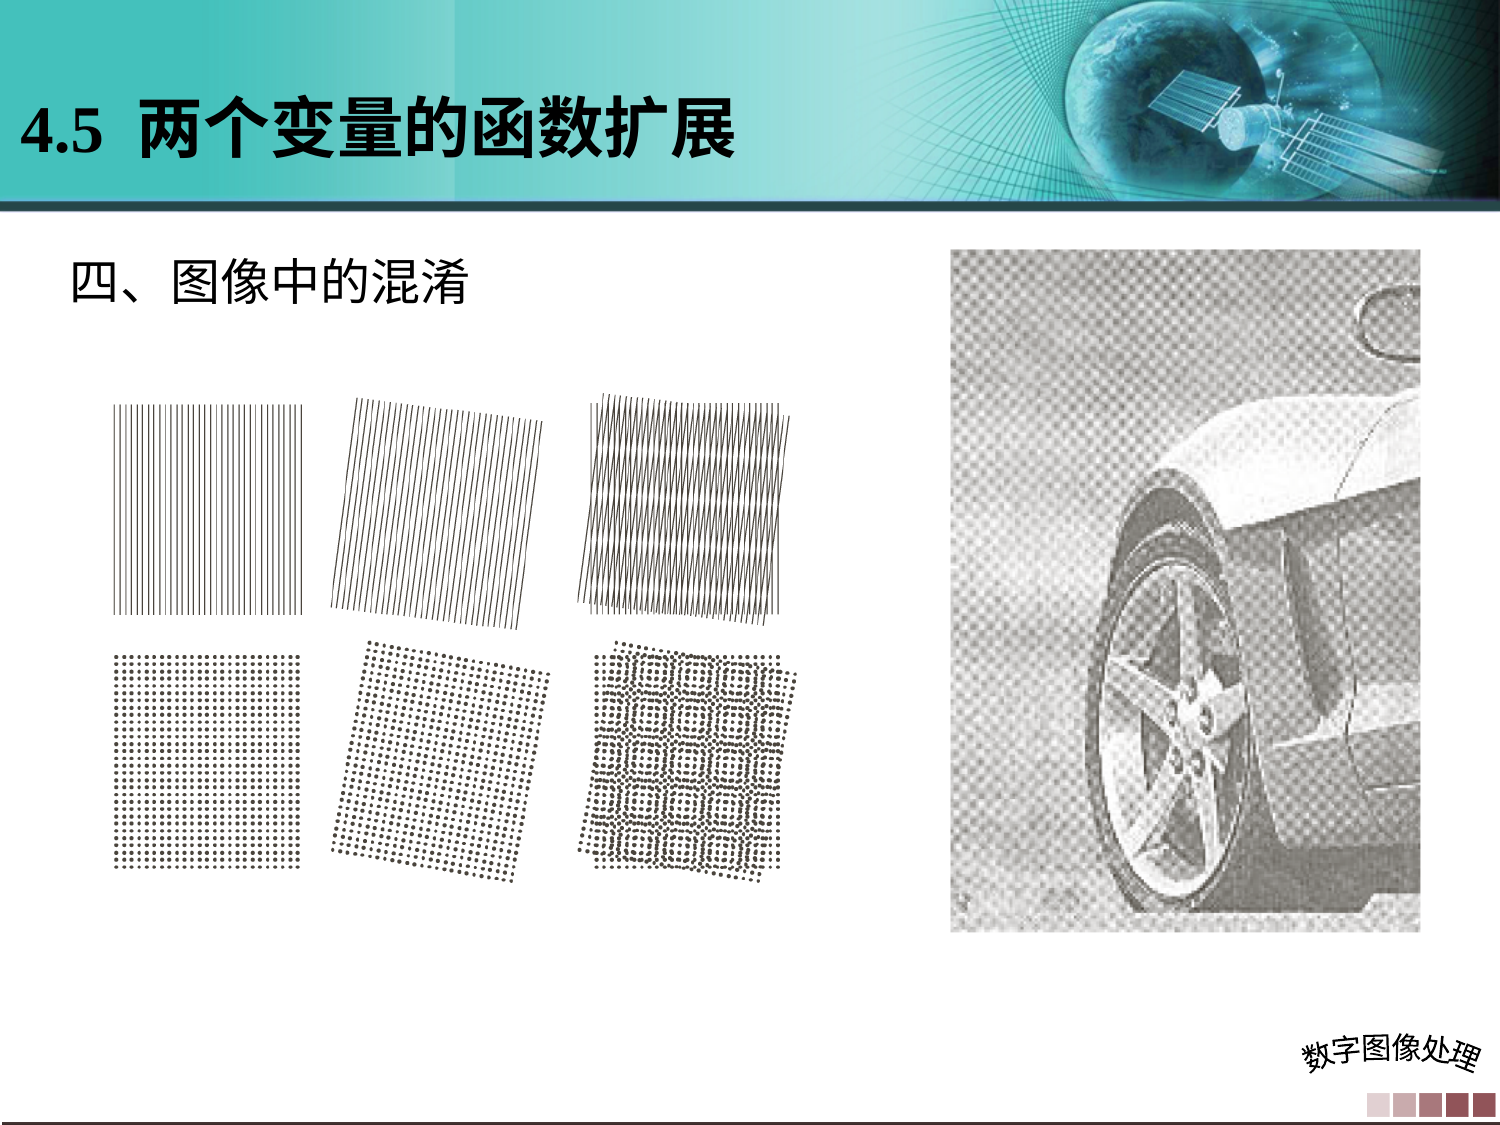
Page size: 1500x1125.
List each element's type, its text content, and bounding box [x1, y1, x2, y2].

picture [944, 243, 1426, 940]
text_box 4.5 两个变量的函数扩展 [5, 78, 1117, 173]
picture [0, 0, 1500, 213]
text_box [74, 262, 1425, 1118]
picture [1425, 1093, 1496, 1117]
text_box 四、图像中的混淆 [55, 243, 486, 319]
picture [88, 385, 808, 891]
